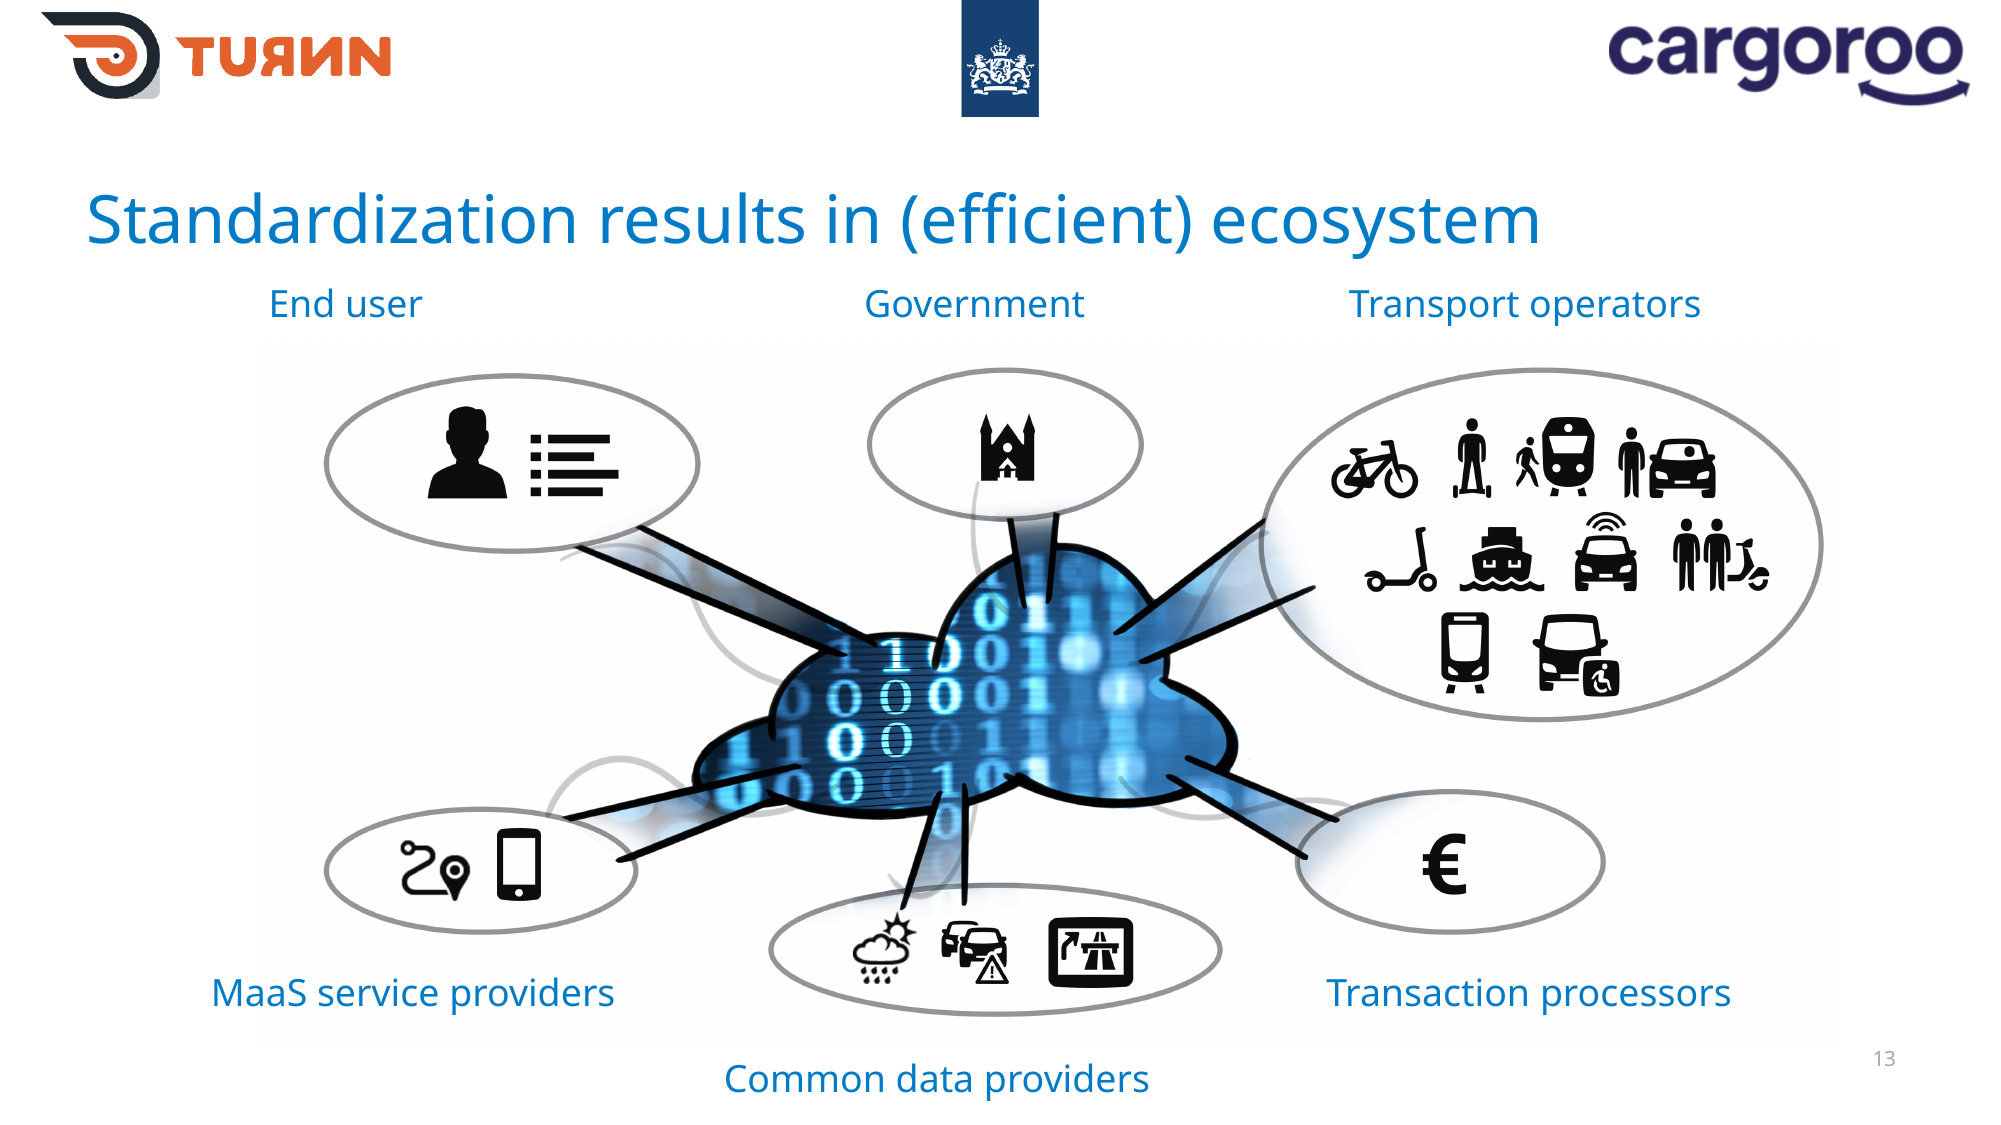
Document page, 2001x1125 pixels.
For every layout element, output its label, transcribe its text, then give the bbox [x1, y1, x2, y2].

title Standardization results in (efficient) ecosystem [78, 109, 1872, 267]
text_box MaaS service providers [203, 961, 255, 1022]
slide_number 13 [1866, 1047, 1897, 1074]
text_box Transport operators [1341, 272, 1710, 333]
picture [255, 340, 1837, 1049]
picture [924, 0, 1075, 109]
text_box End user [260, 272, 431, 333]
text_box Government [856, 272, 1094, 333]
picture [40, 12, 392, 99]
picture [1608, 12, 1970, 122]
text_box Common data providers [716, 1049, 1159, 1108]
